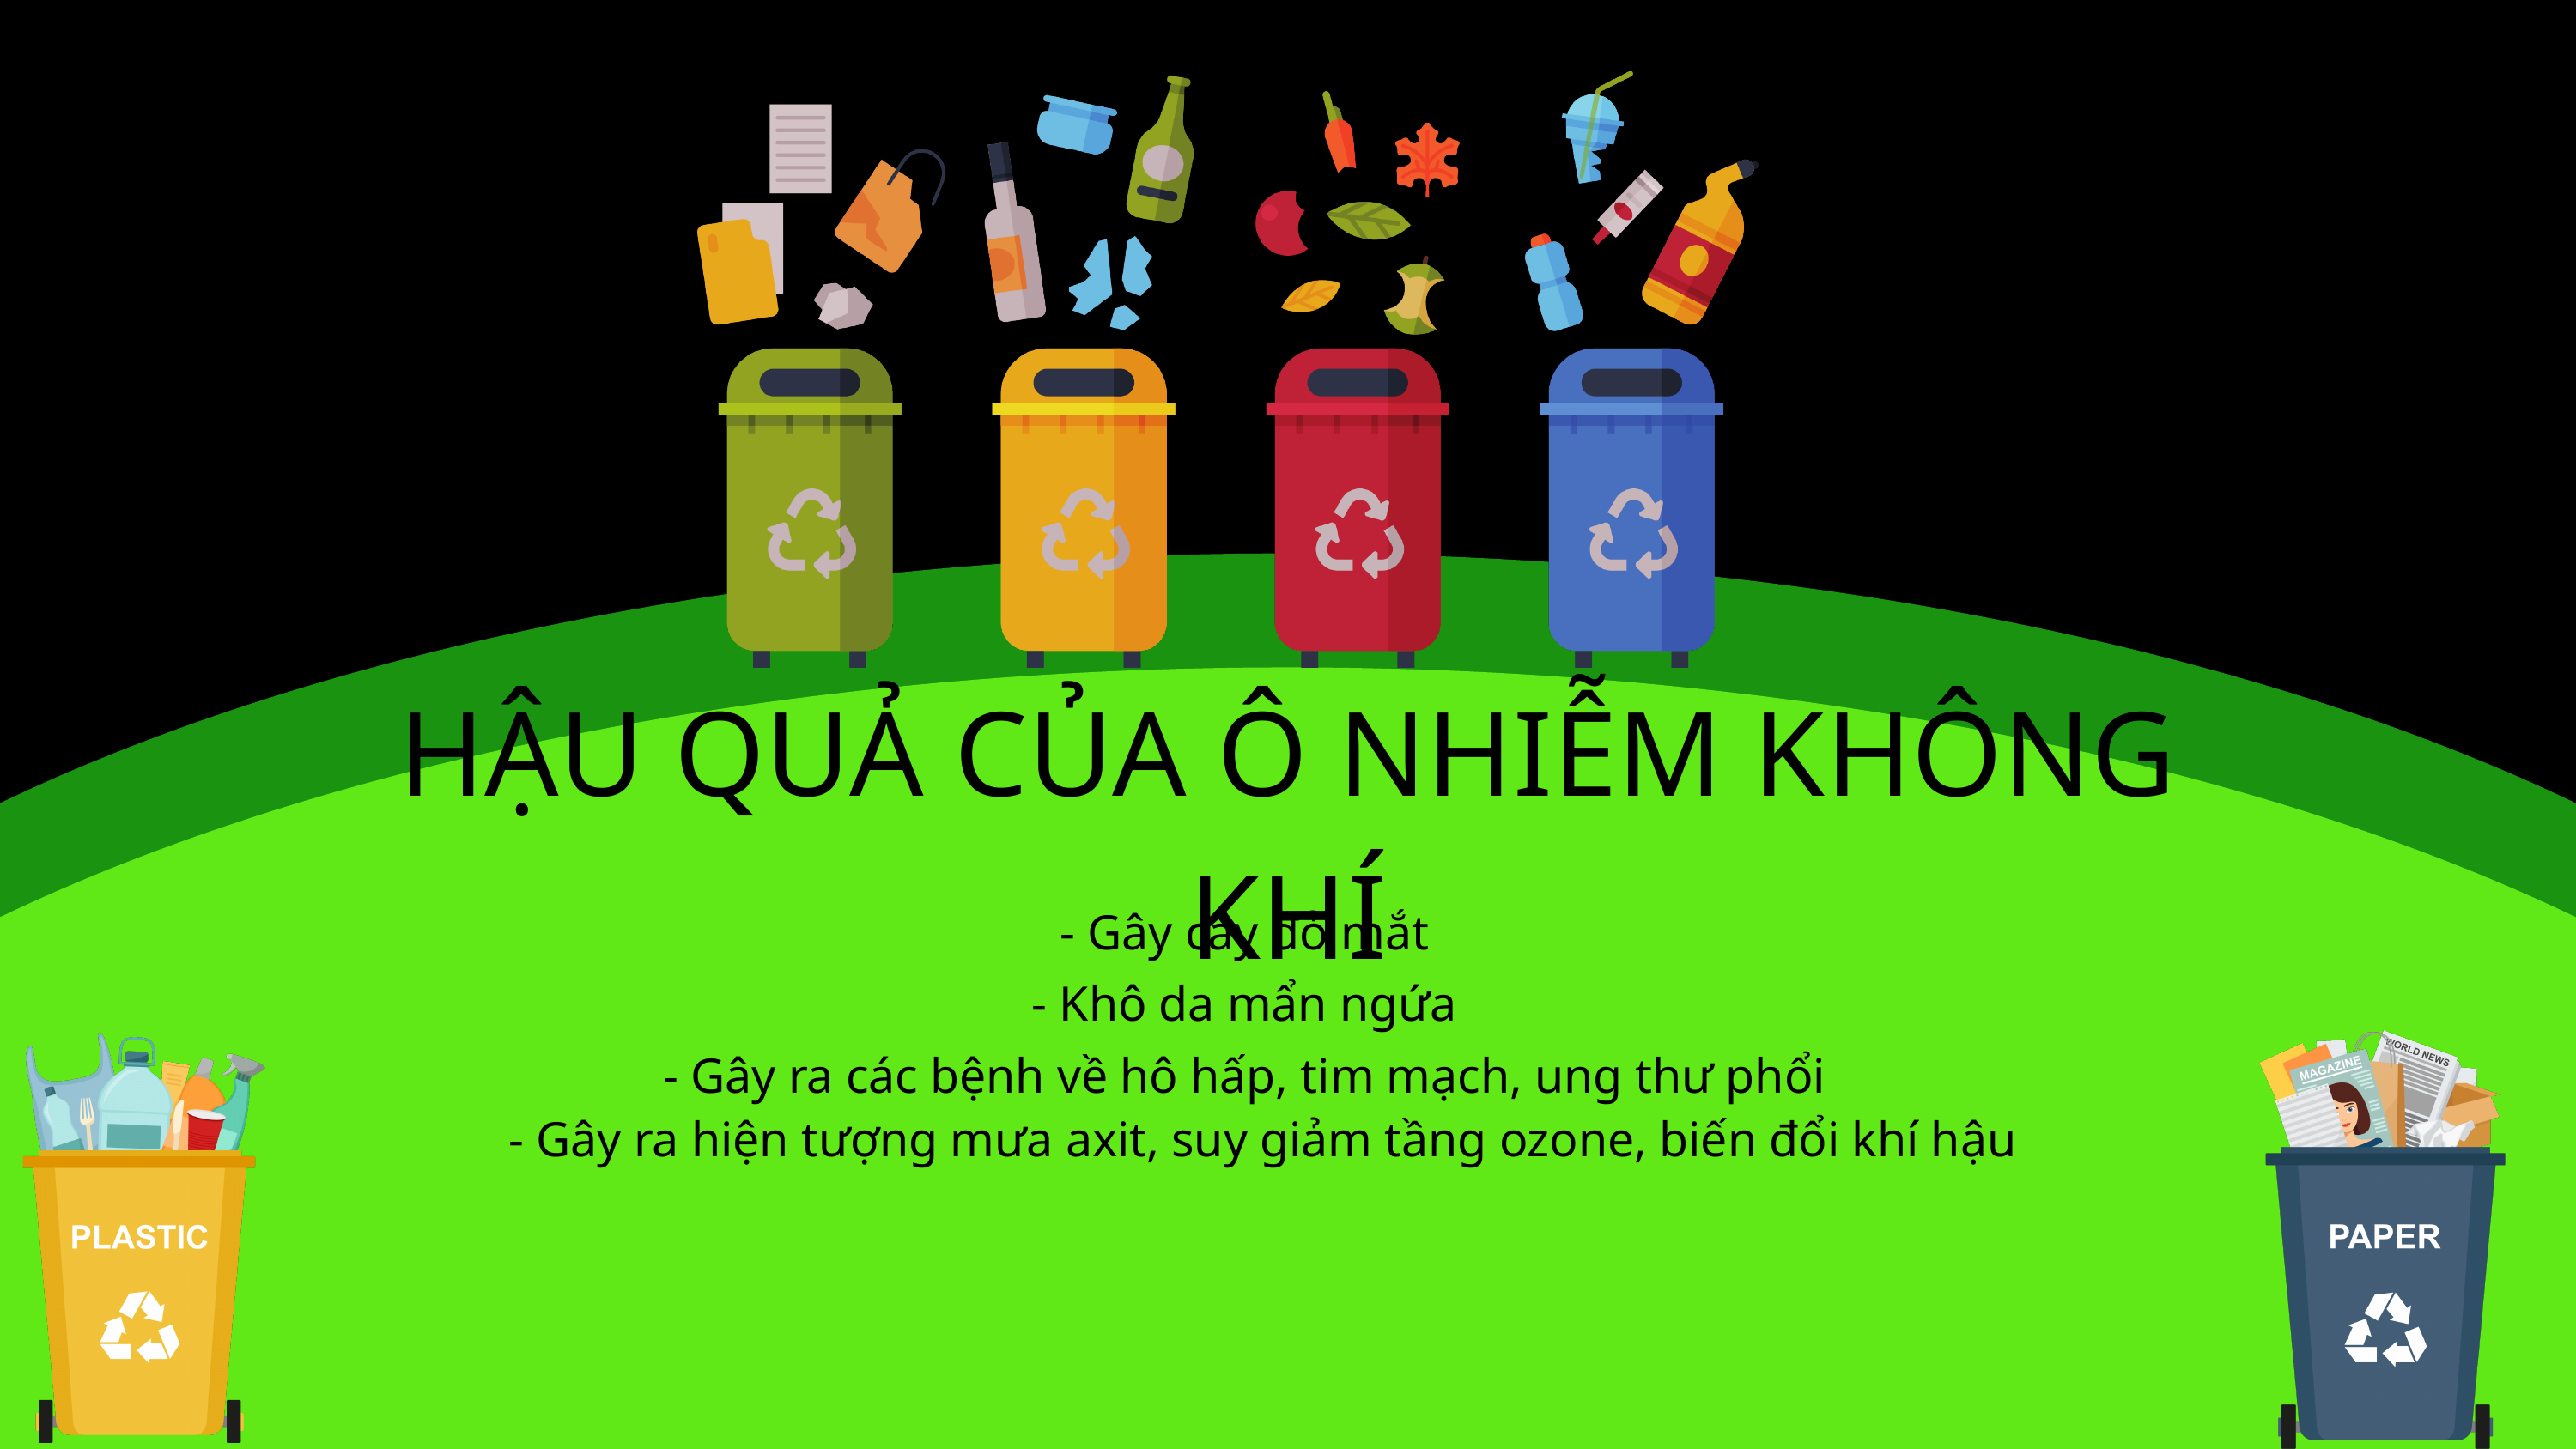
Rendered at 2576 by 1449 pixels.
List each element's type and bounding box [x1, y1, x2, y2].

text_box [0, 553, 2576, 664]
text_box [696, 71, 1759, 550]
text_box [0, 667, 2576, 1449]
